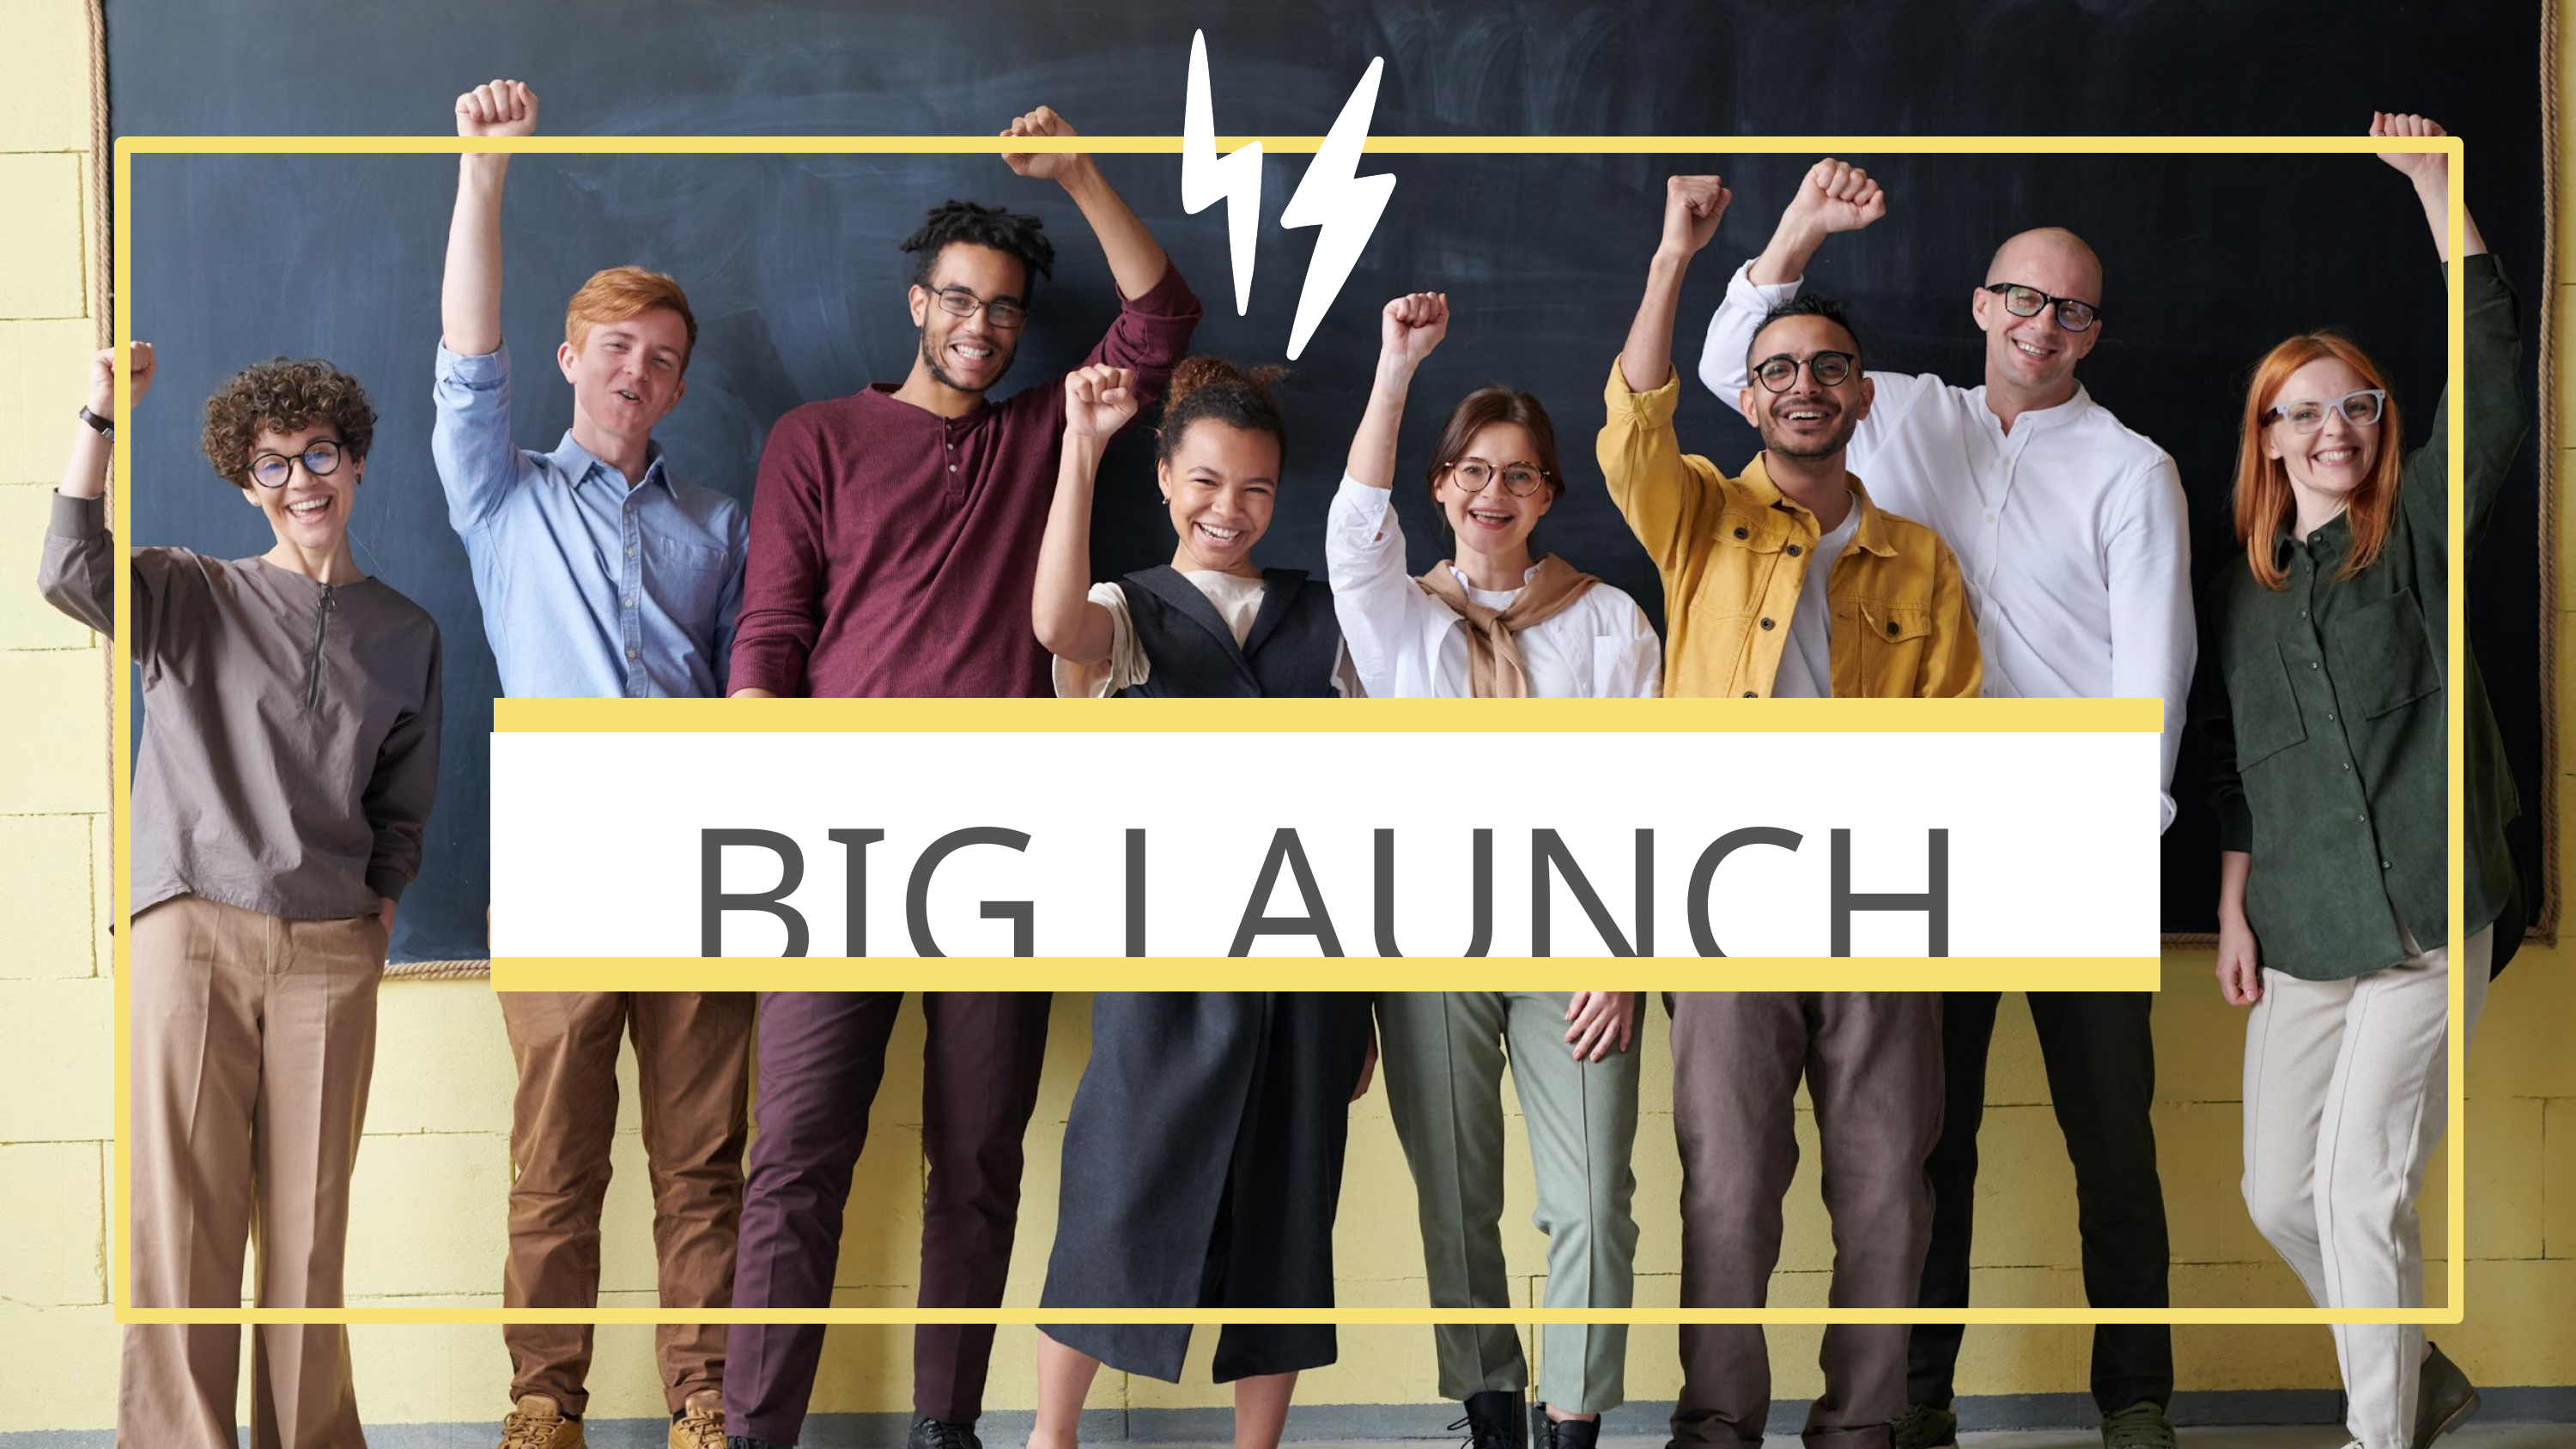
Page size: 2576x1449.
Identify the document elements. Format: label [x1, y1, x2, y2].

text_box [490, 982, 2161, 1167]
picture [0, 0, 2576, 1449]
text_box [490, 706, 2161, 973]
text_box [122, 144, 2457, 1317]
text_box [1182, 28, 1397, 361]
